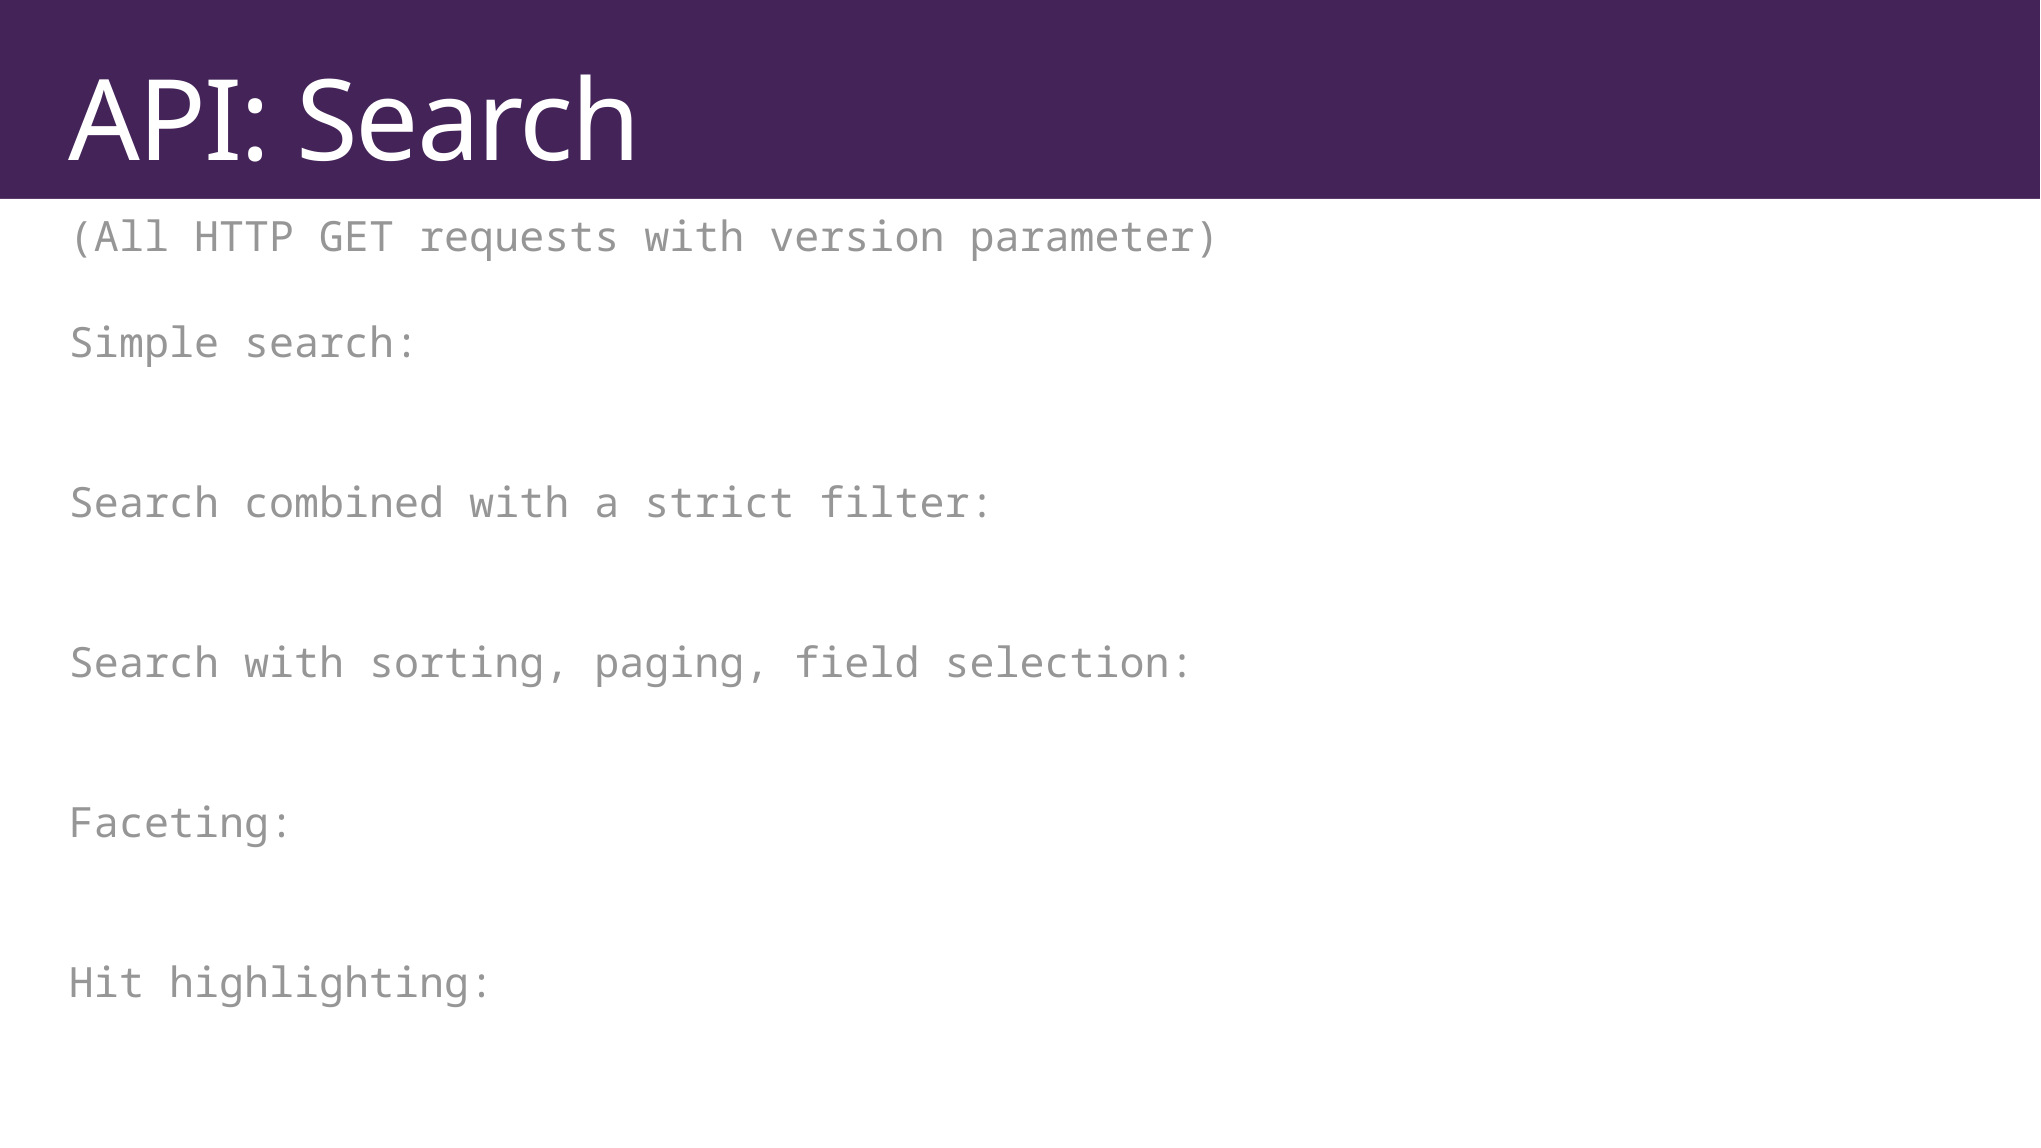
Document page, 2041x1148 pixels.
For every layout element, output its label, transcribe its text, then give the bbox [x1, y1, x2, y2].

list (All HTTP GET requests with version parameter) Simple search: …/docs?search=my search text Search combined with a strict filter: …/docs?search=ridge&$filter=class eq 'Trail' Search with sorting, paging, field selection: …/docs?search=ridge&$orderby=rating desc&$top=5&$select=name,class,rating Faceting: …/docs?search=ridge&facet=rating&facet=county Hit highlighting: …/docs?search=ridge&highlight=name [45, 200, 1996, 1110]
title API: Search [45, 48, 1996, 199]
